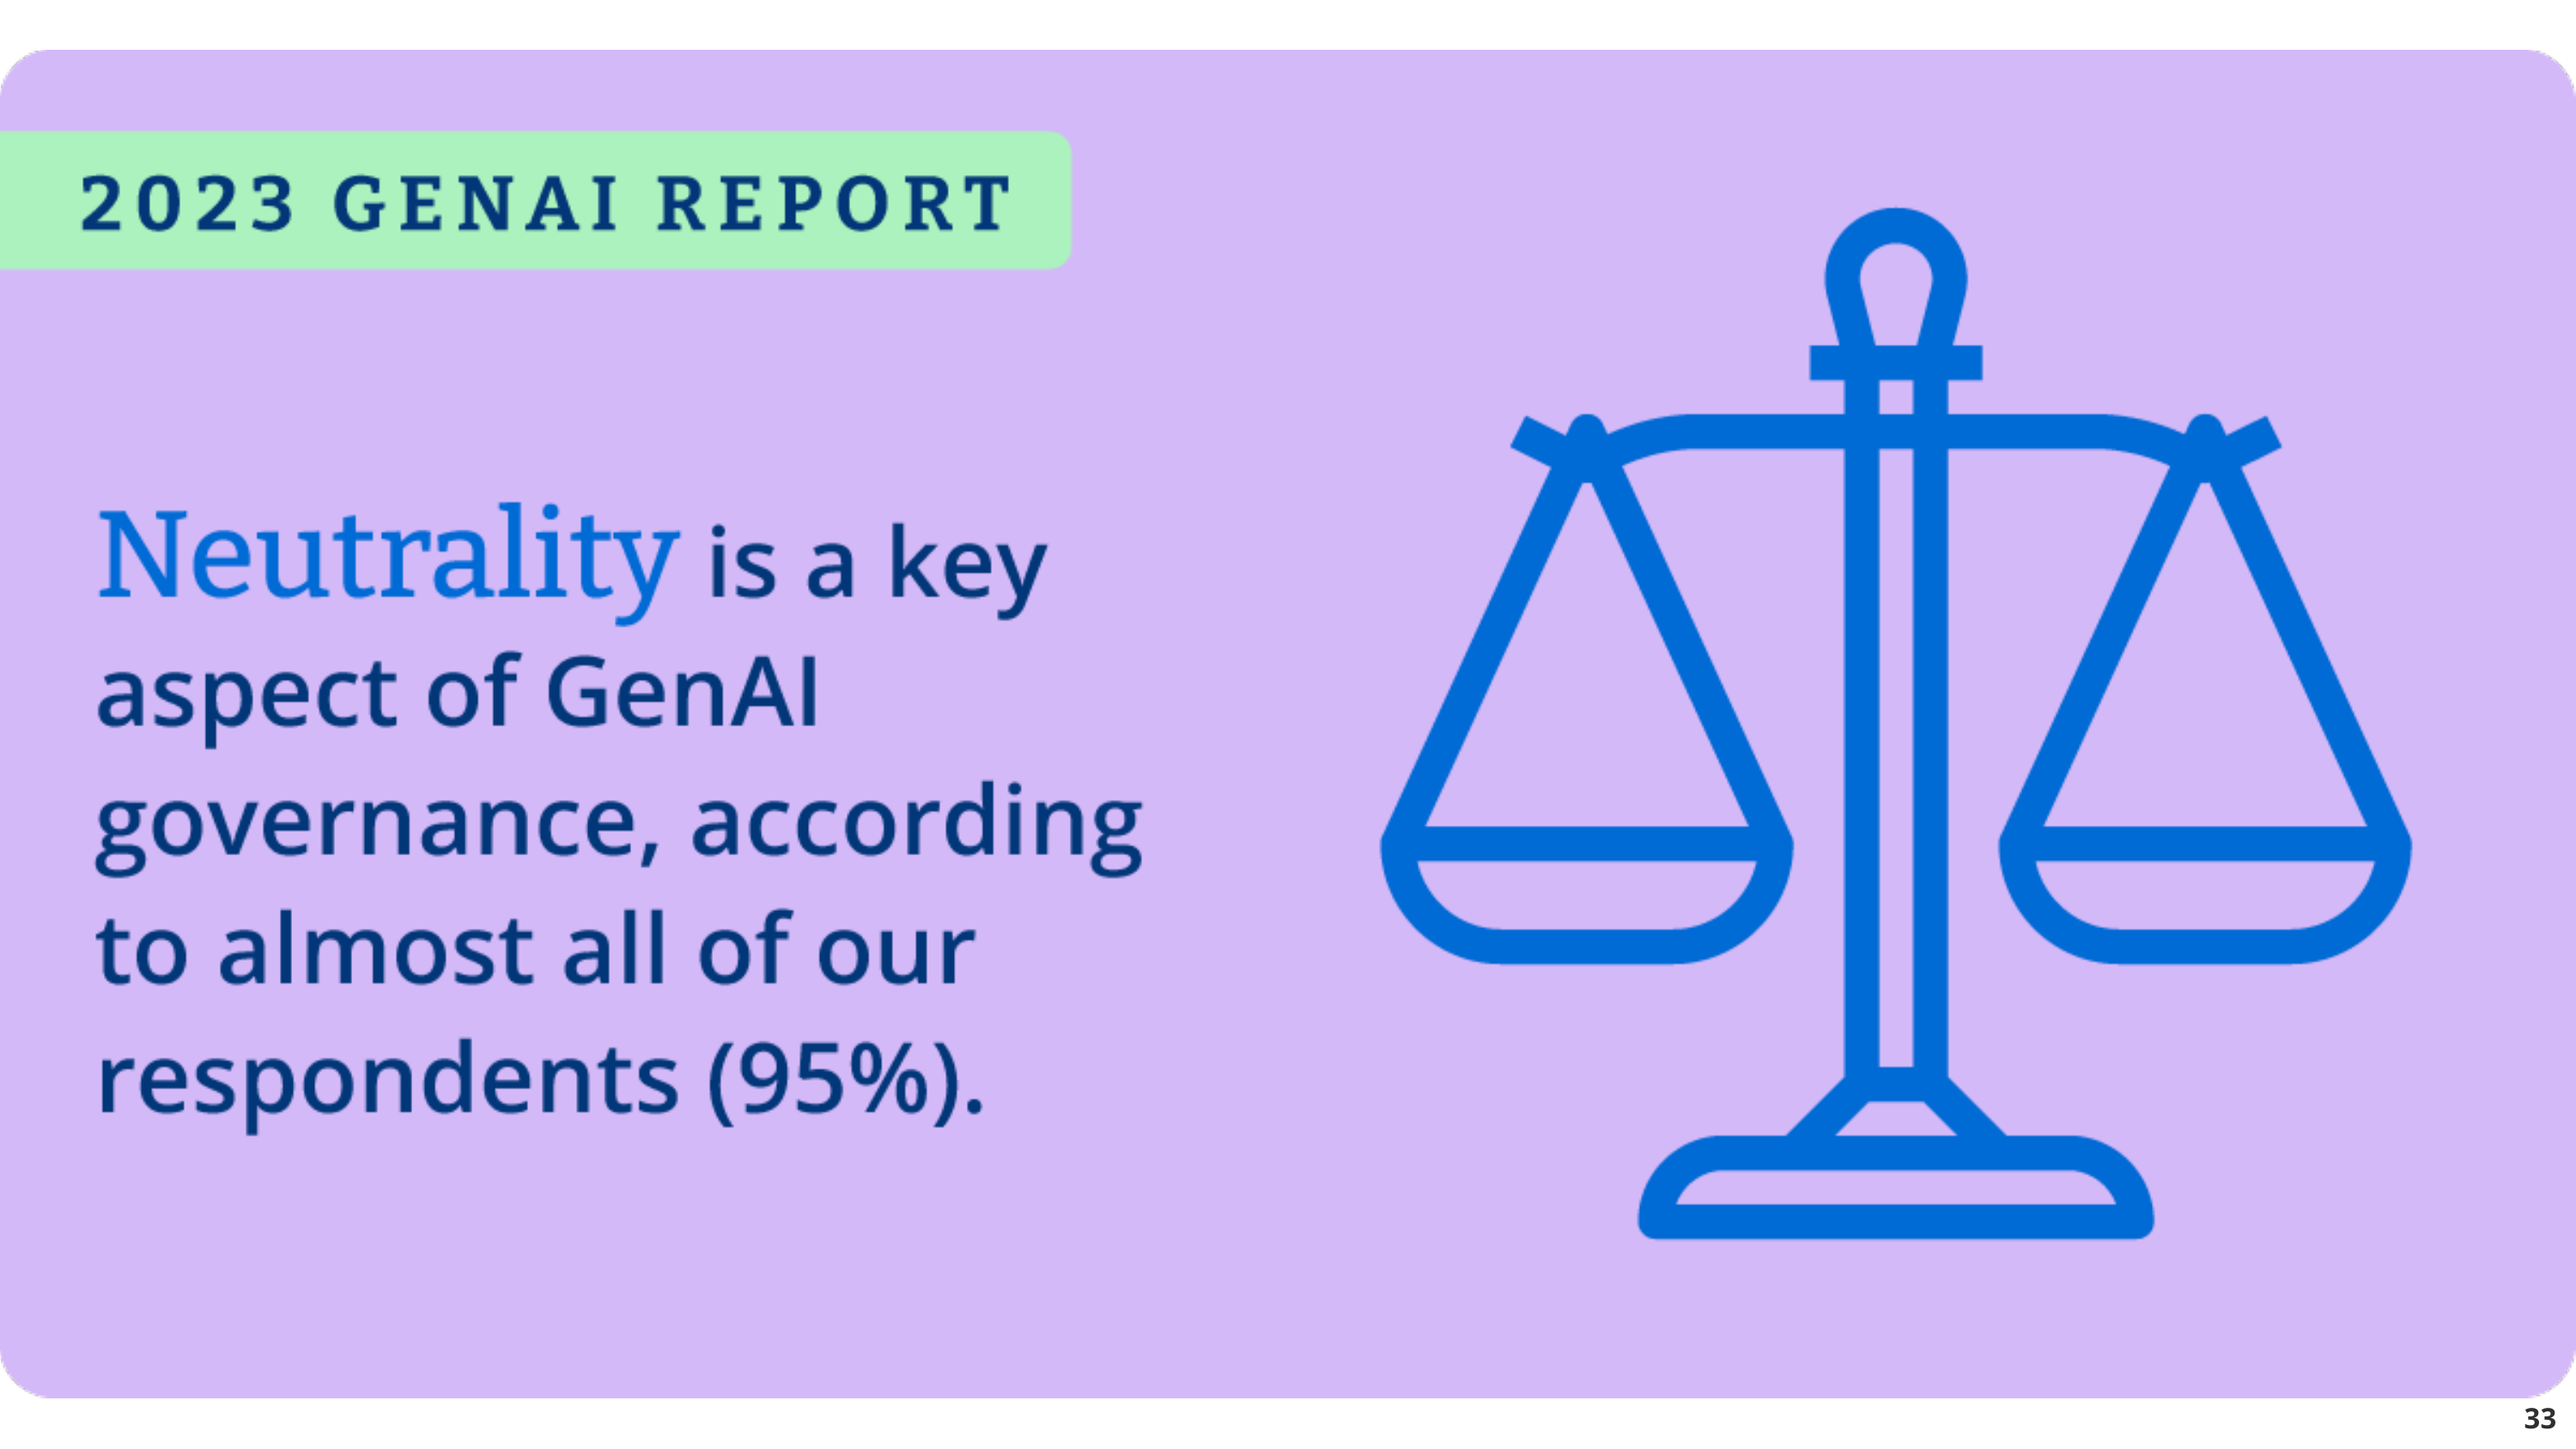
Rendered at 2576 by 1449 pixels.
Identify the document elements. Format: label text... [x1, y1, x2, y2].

picture [0, 50, 2576, 1398]
slide_number ‹#› [2498, 1404, 2576, 1449]
